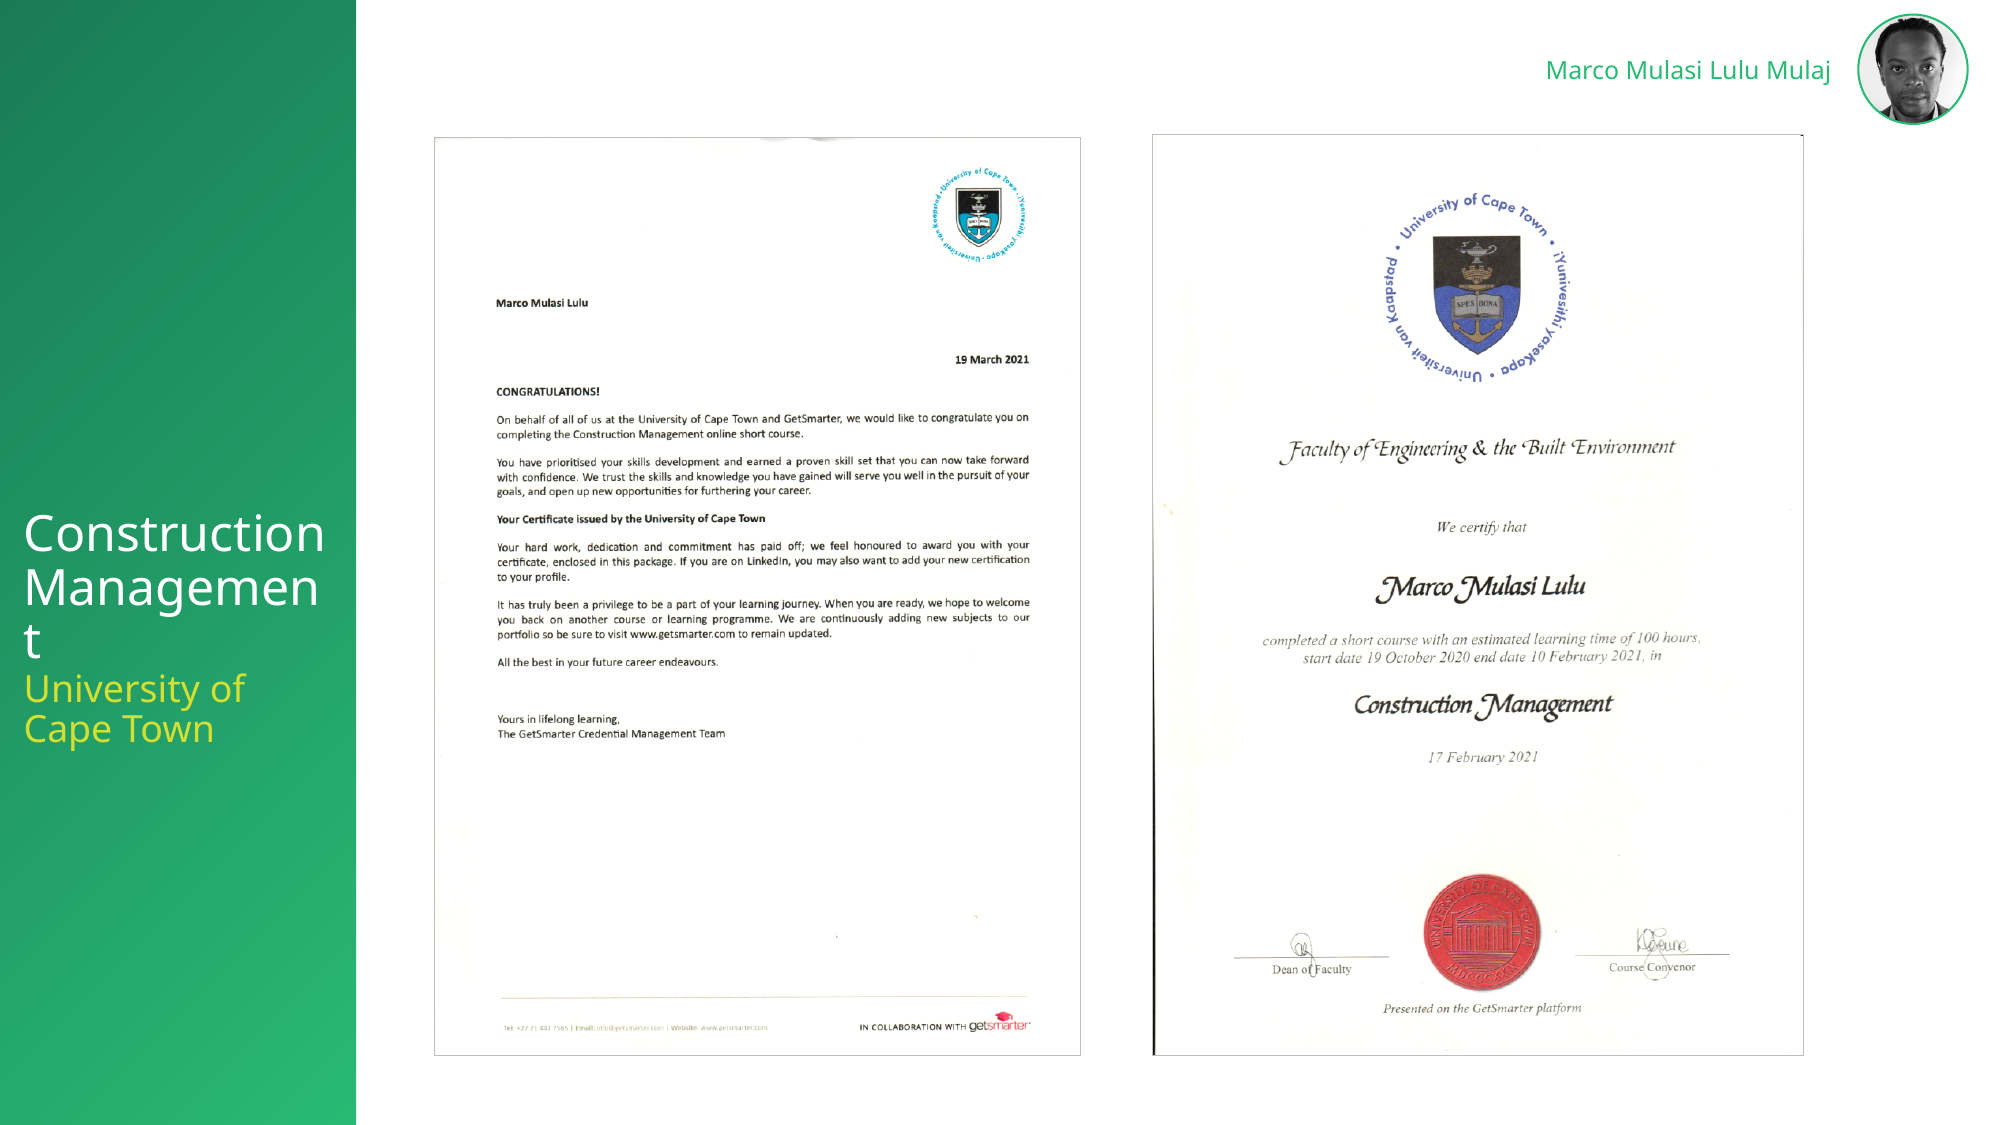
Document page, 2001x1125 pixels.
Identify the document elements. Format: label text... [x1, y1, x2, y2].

text_box Marco Mulasi Lulu Mulaj [1539, 44, 1839, 94]
picture [1152, 134, 1804, 1056]
picture [1858, 14, 1968, 125]
picture [434, 137, 1081, 1056]
text_box University of Cape Town [23, 669, 279, 779]
title Construction Management [23, 507, 333, 617]
